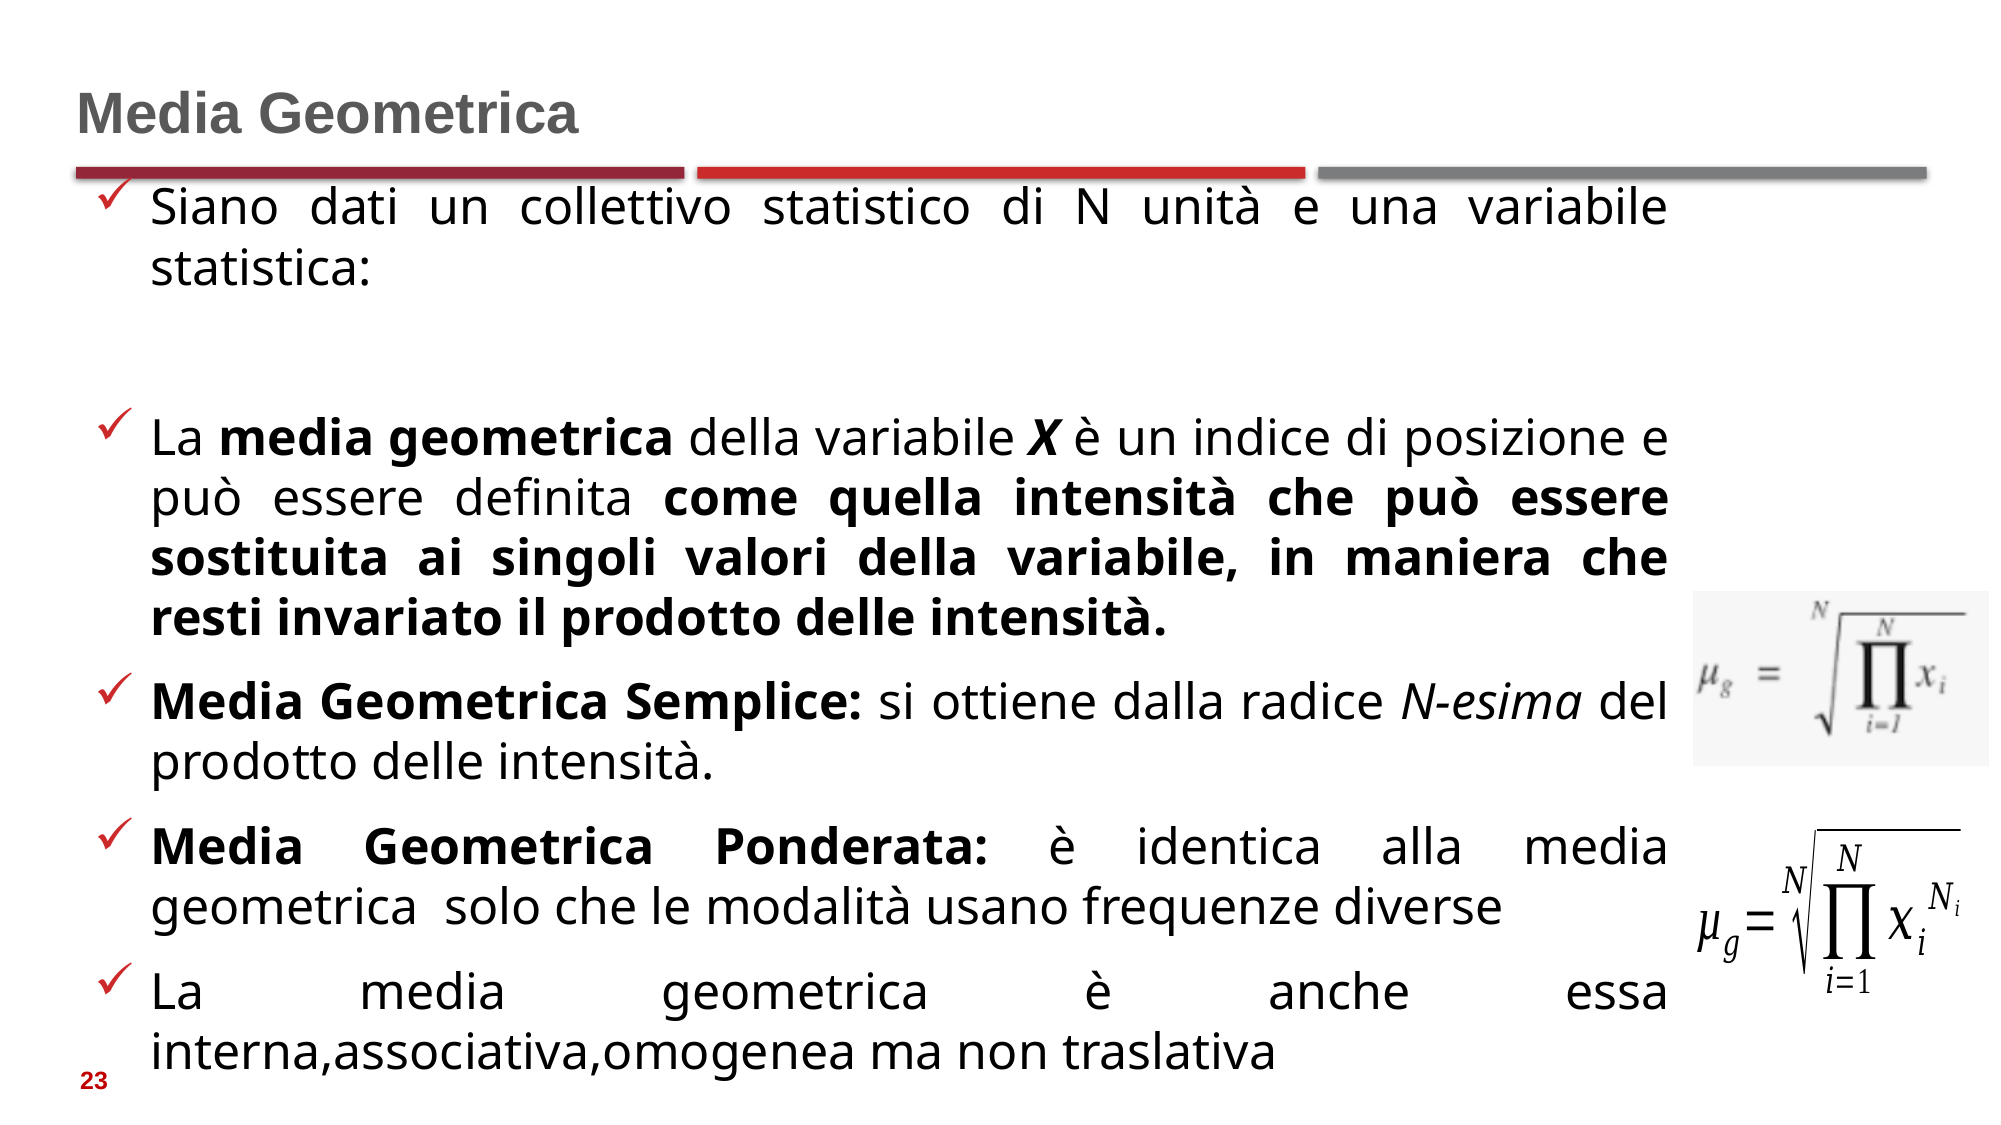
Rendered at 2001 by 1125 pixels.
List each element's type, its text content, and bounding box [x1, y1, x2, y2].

slide_number 23 [53, 1049, 136, 1110]
picture [1693, 590, 1989, 767]
title Media Geometrica [76, 82, 1926, 146]
